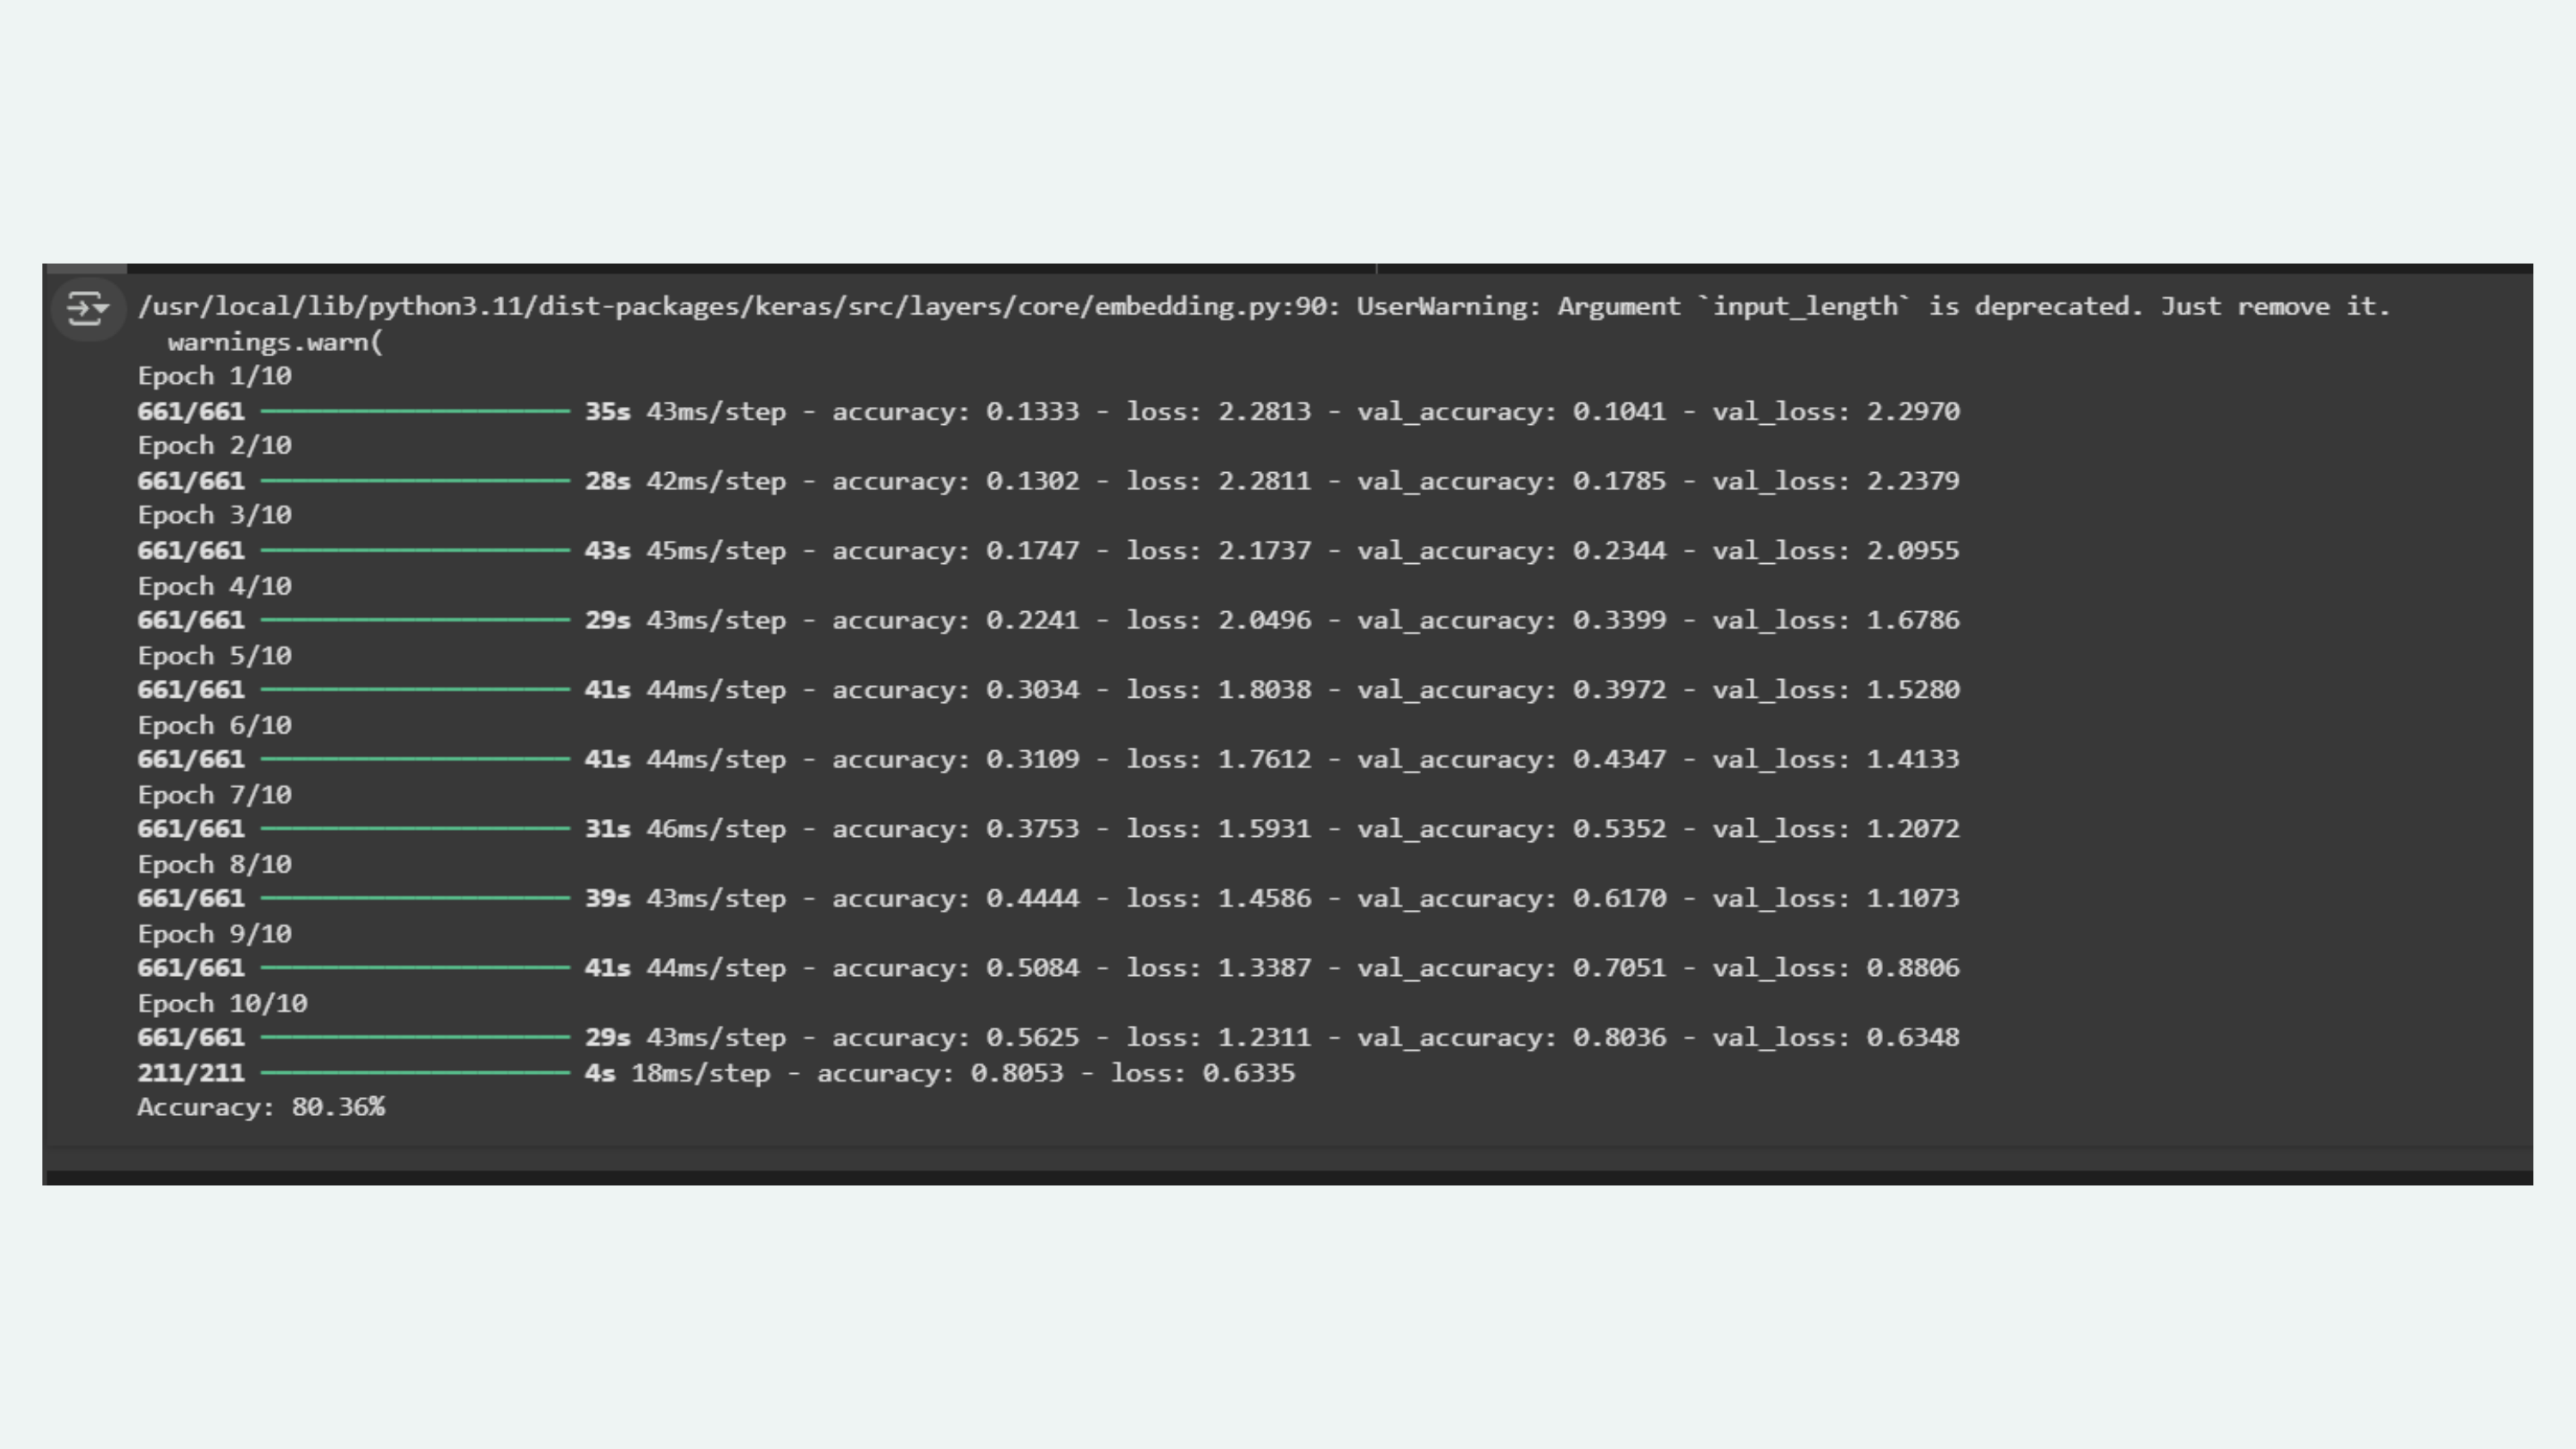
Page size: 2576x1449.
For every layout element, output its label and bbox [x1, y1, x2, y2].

text_box [42, 264, 2534, 1185]
